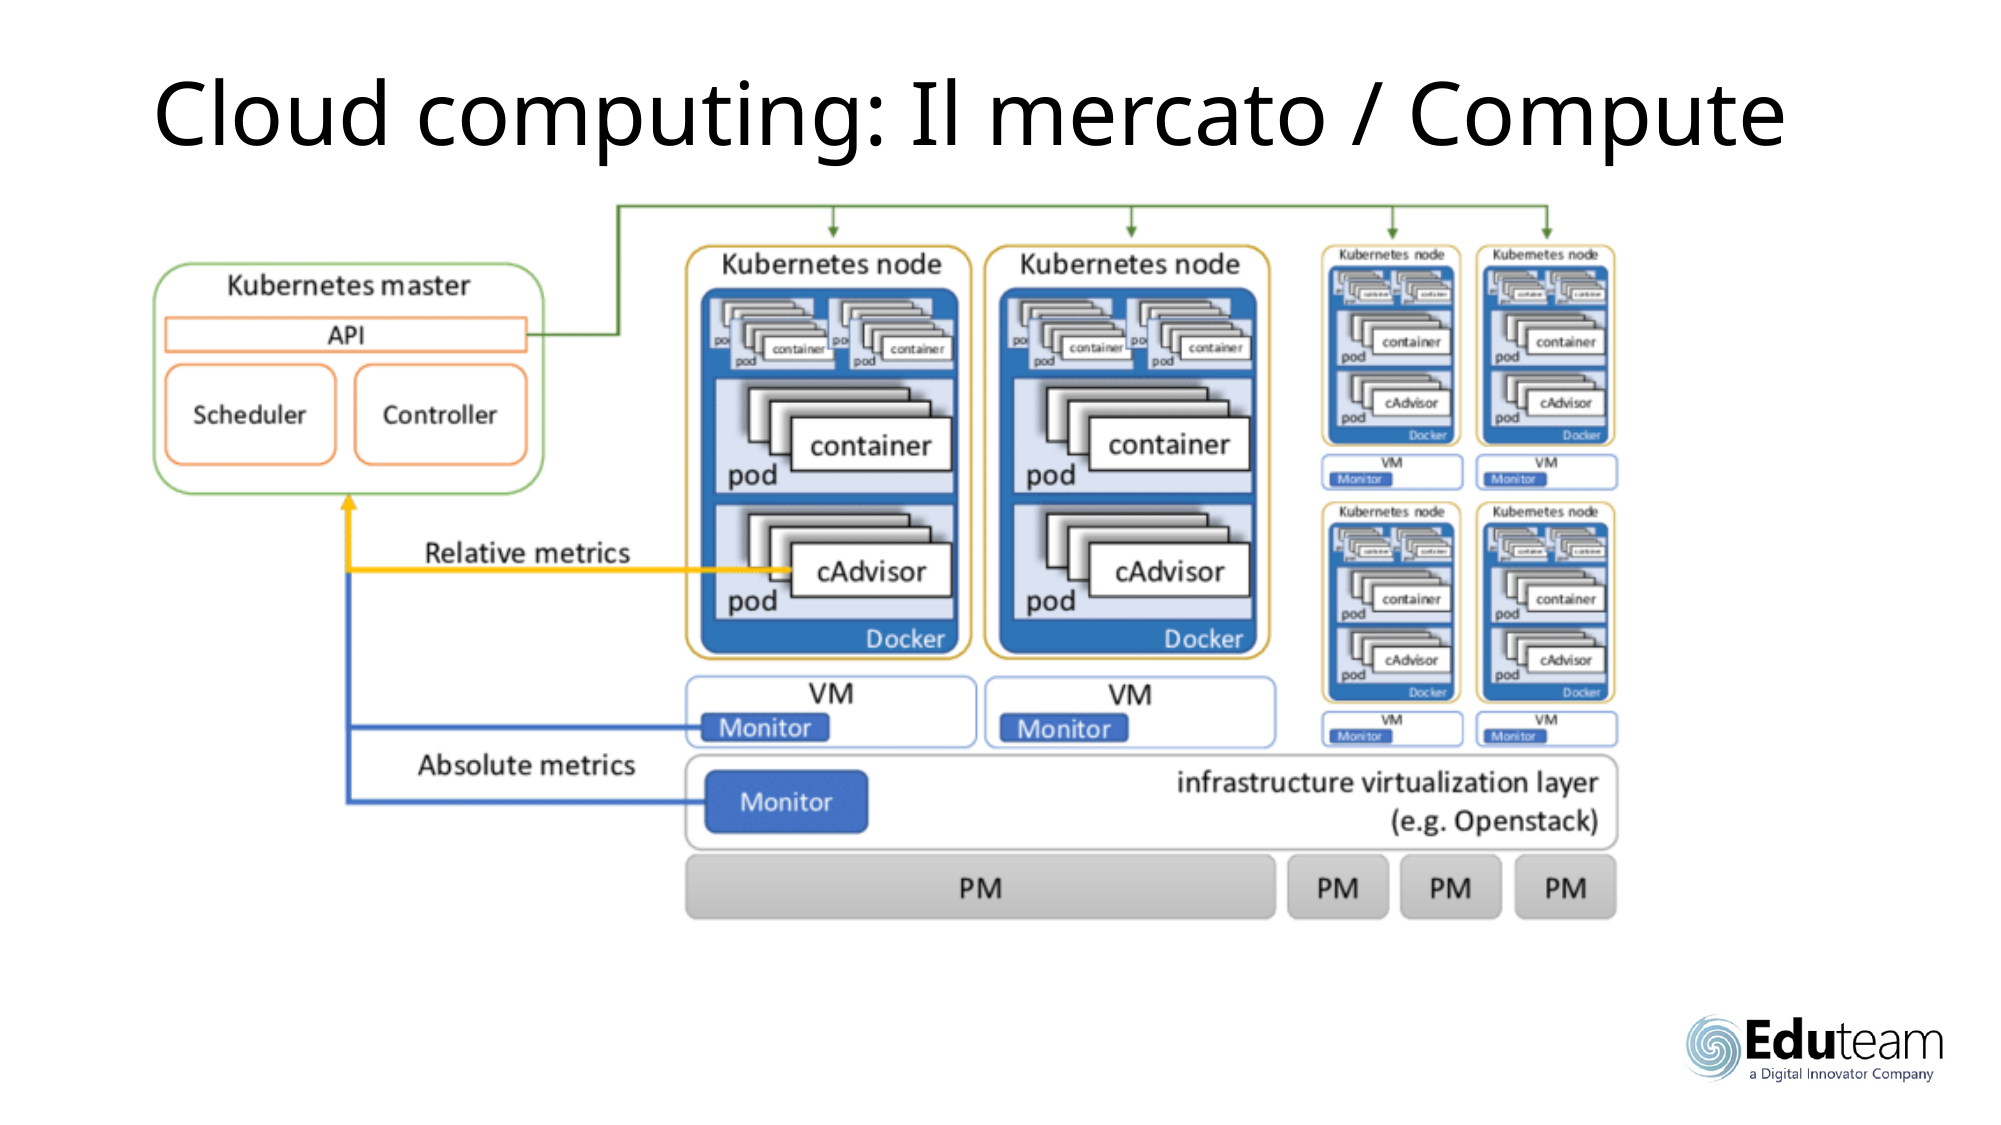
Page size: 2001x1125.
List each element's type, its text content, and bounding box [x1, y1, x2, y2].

title Cloud computing: Il mercato / Compute [137, 59, 1863, 278]
picture [1666, 1011, 1964, 1088]
picture [137, 188, 1635, 937]
